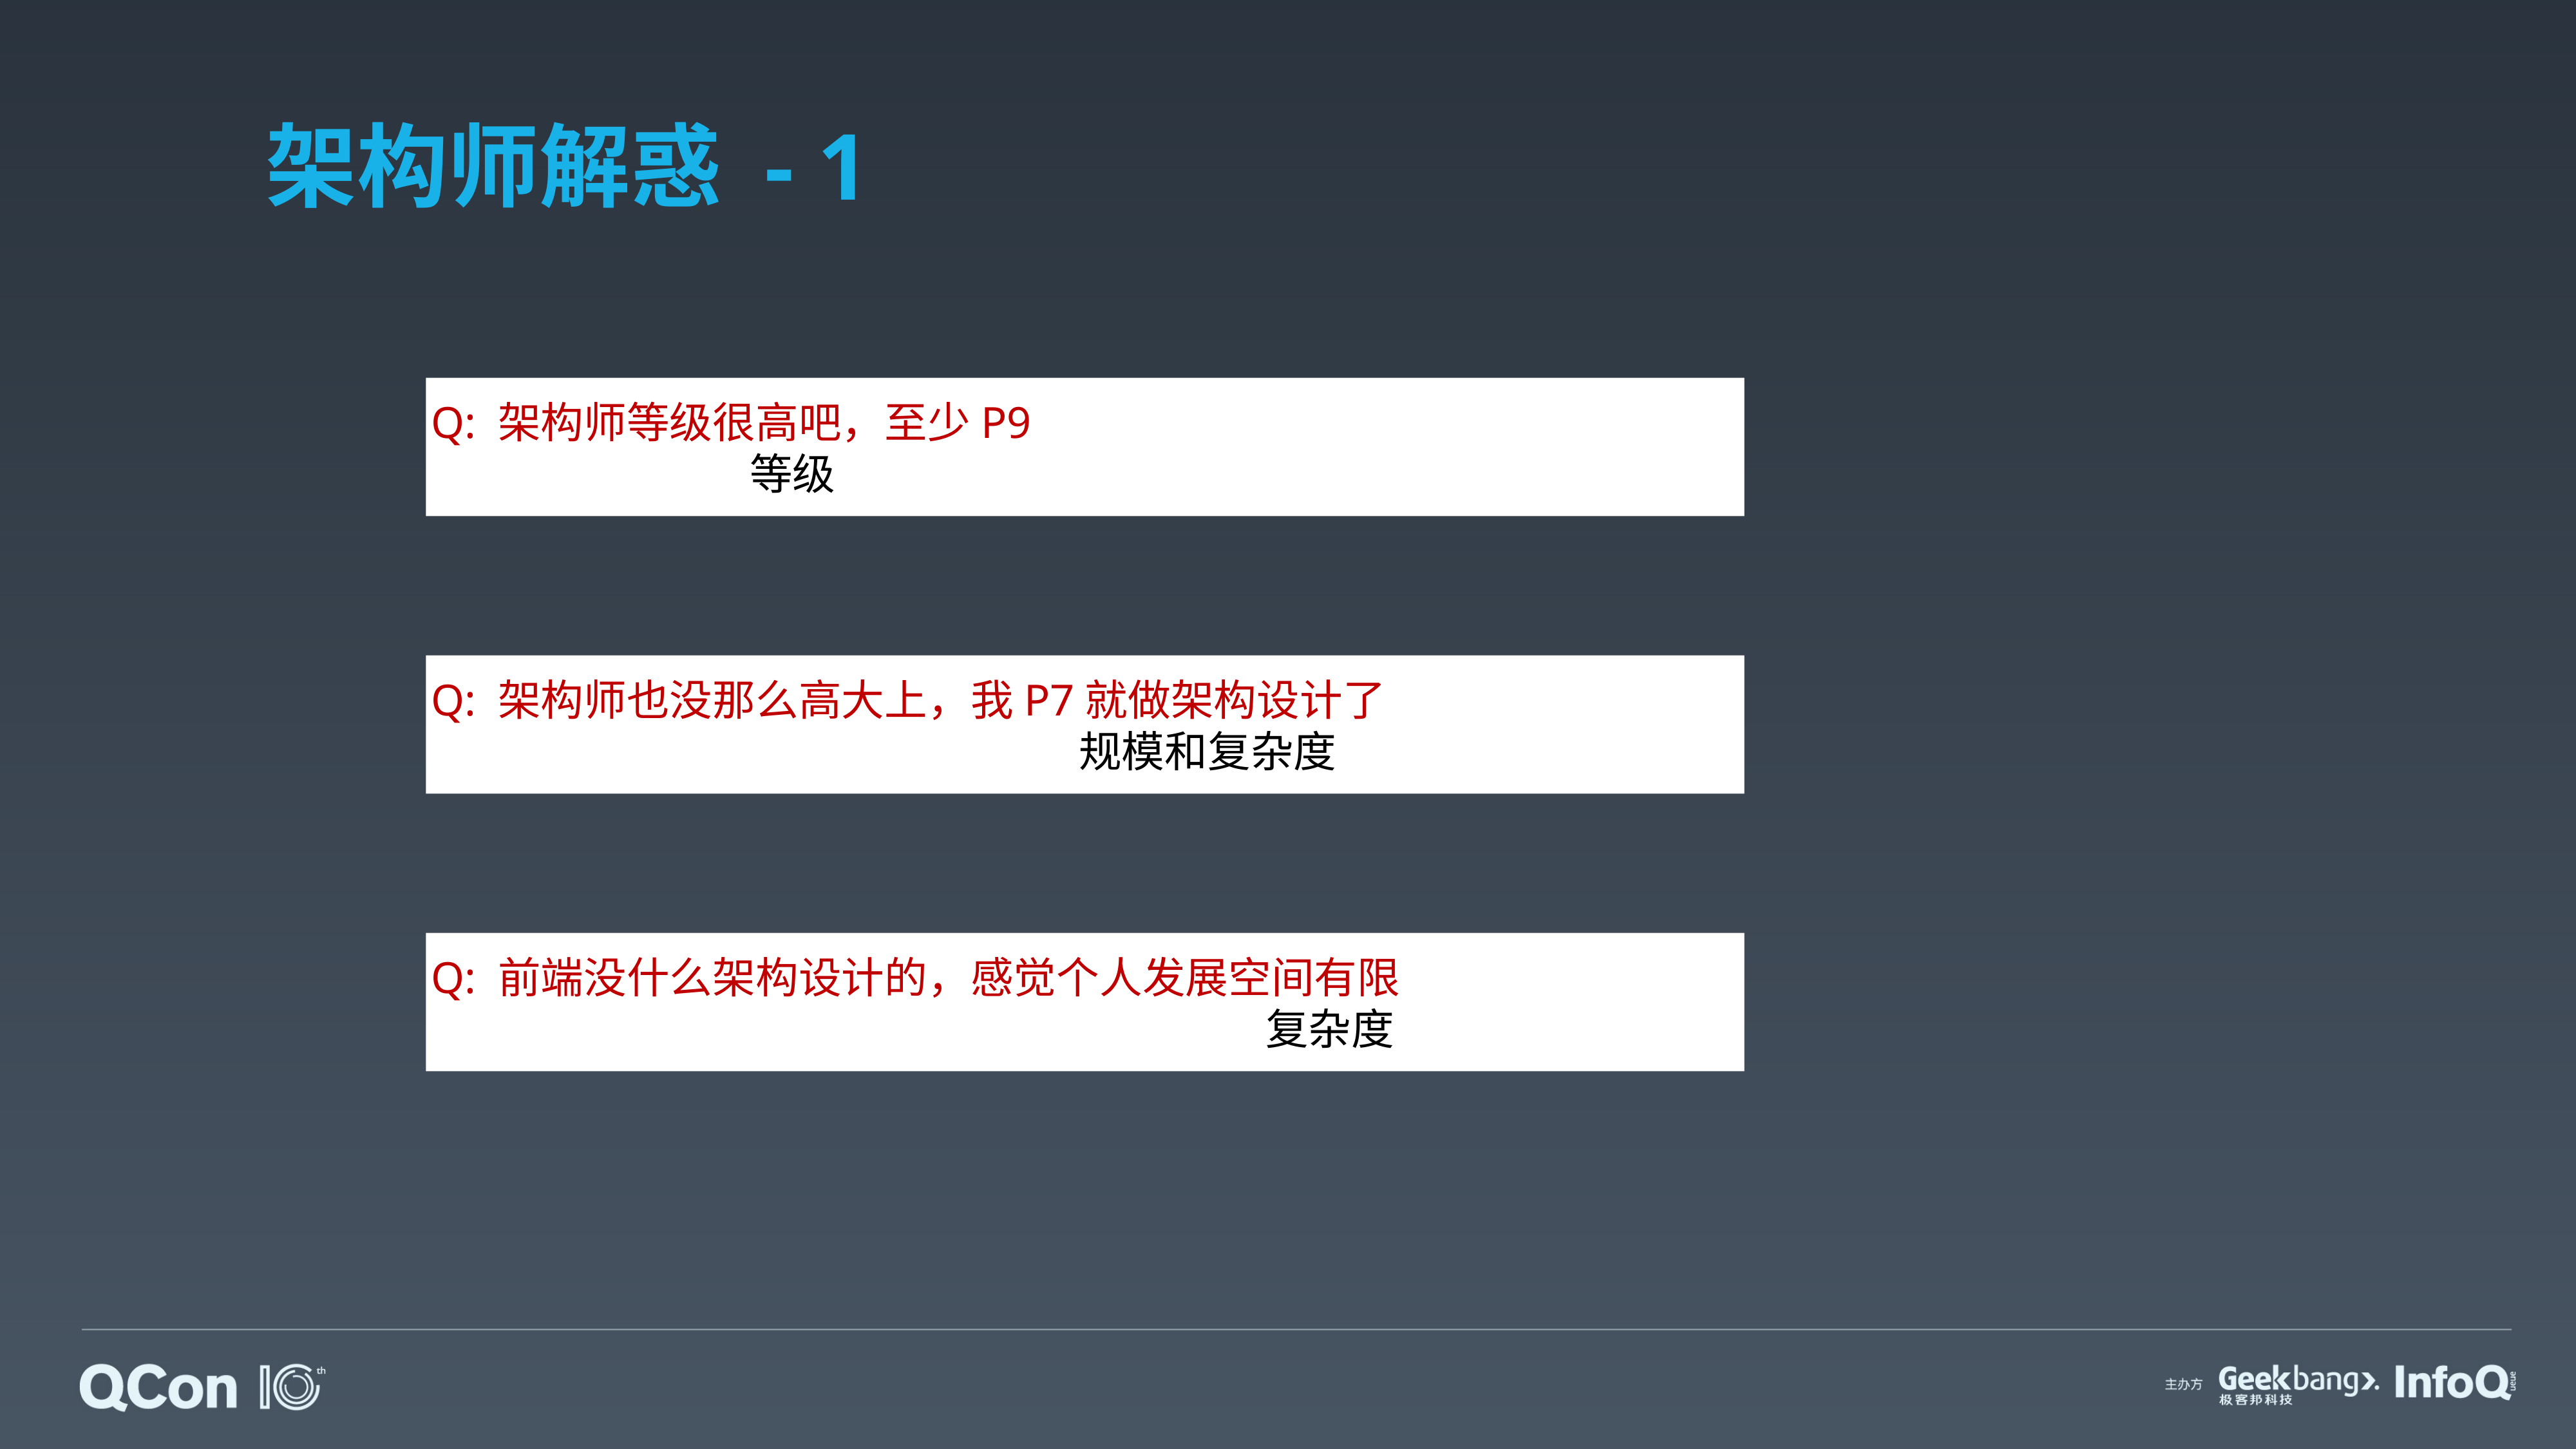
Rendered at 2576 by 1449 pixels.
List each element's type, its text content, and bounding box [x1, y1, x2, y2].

text_box Q: 前端没什么架构设计的，感觉个人发展空间有限 A: 每个领域都有架构设计，但都要达到一定复杂度才需要架构设计 [426, 933, 1745, 1072]
text_box Q: 架构师等级很高吧，至少P9 A: 架构师也是分等级的，P7/P8/P9/P10都可以负责架构工作 [426, 377, 1745, 516]
title 架构师解惑 - 1 [260, 102, 1814, 242]
picture [0, 0, 2576, 1449]
text_box Q: 架构师也没那么高大上，我P7就做架构设计了 A: 是的，但是P7所要负责的架构规模和复杂度不可与P9同日而语 [426, 655, 1745, 794]
